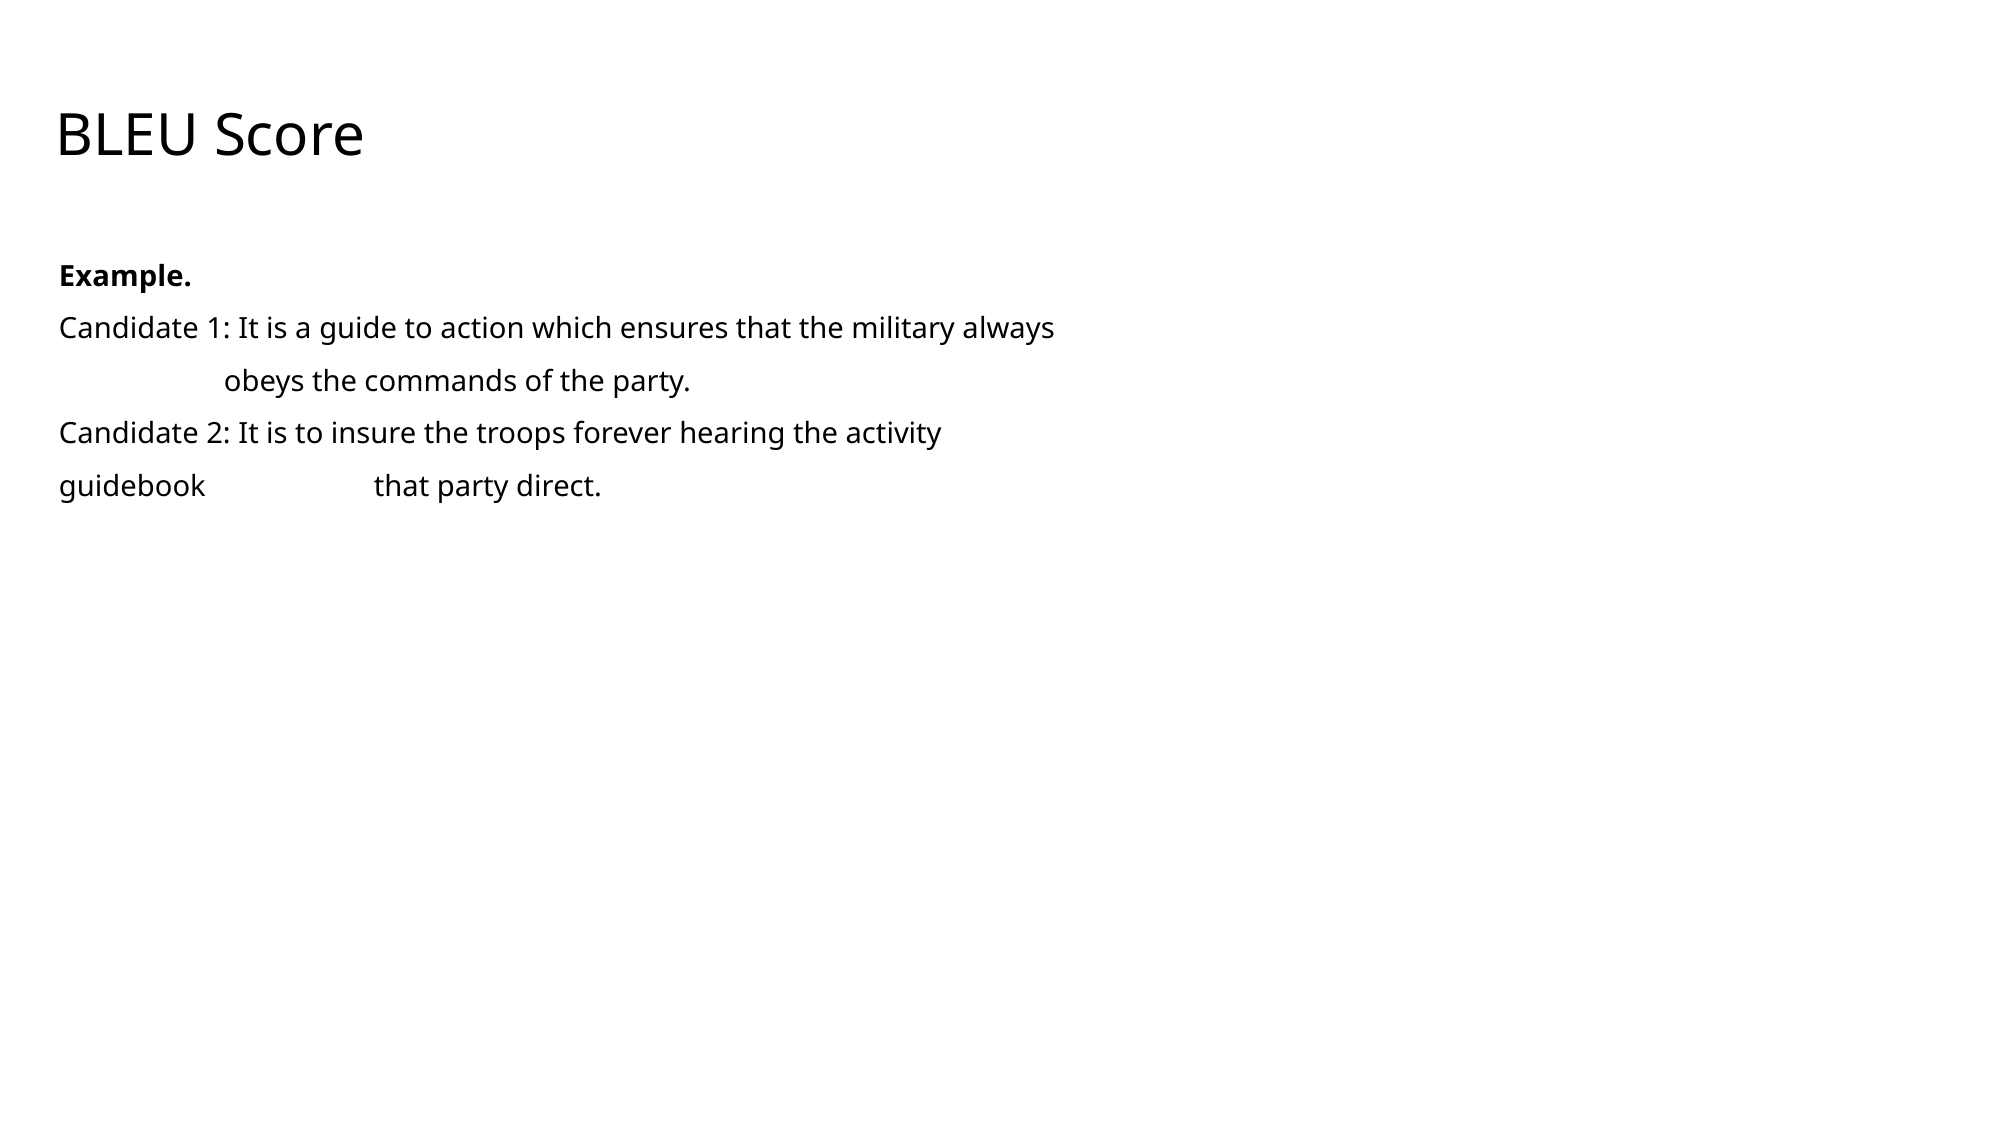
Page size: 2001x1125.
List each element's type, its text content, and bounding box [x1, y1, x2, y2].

text_box BLEU Score [40, 89, 380, 175]
text_box Example. Candidate 1: It is a guide to action which ensures that the military always obeys the commands of the party. Candidate 2: It is to insure the troops forever hearing the activity guidebook that party direct. [44, 232, 1102, 510]
